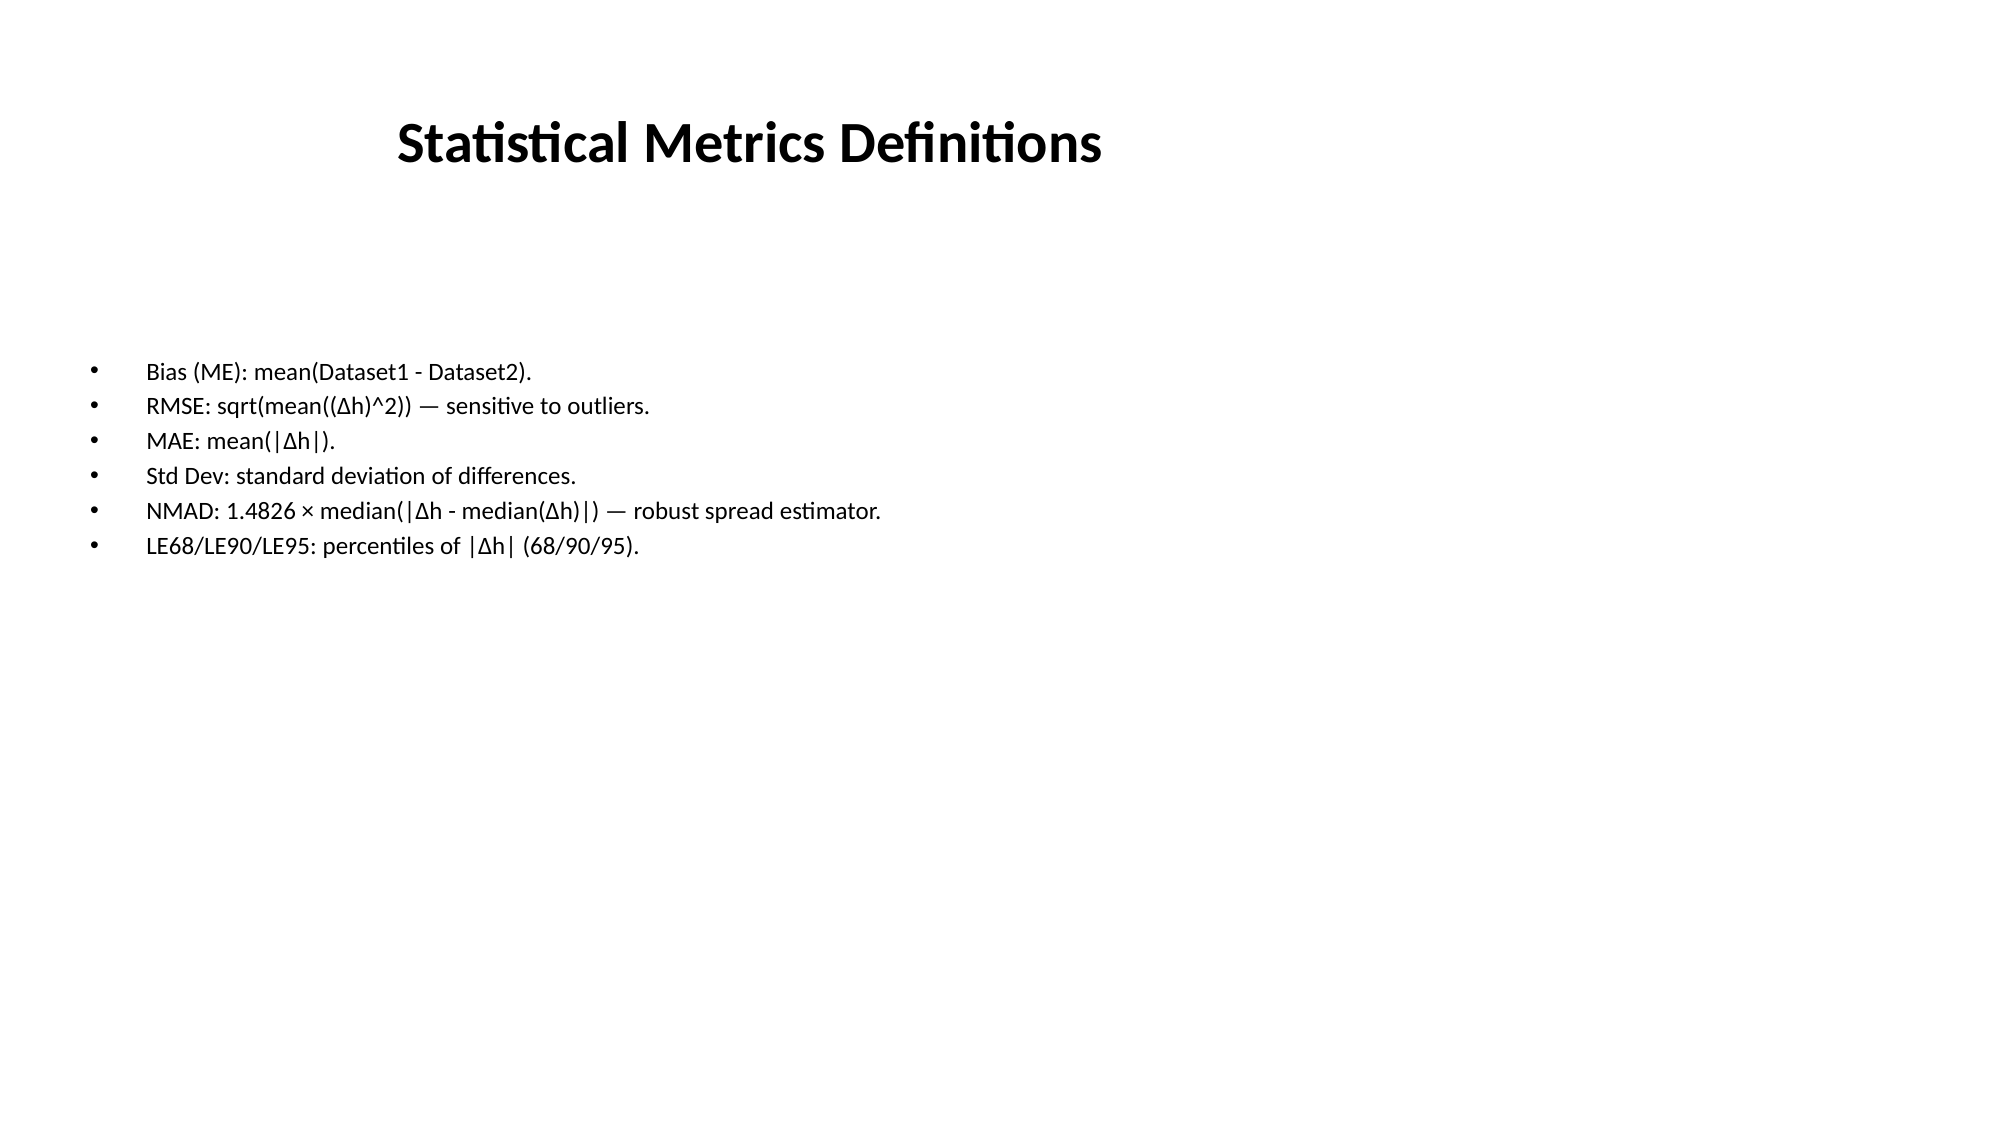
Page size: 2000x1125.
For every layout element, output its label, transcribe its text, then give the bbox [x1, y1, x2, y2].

list Bias (ME): mean(Dataset1 - Dataset2). RMSE: sqrt(mean((Δh)^2)) — sensitive to outliers. MAE: mean(|Δh|). Std Dev: standard deviation of differences. NMAD: 1.4826 × median(|Δh - median(Δh)|) — robust spread estimator. LE68/LE90/LE95: percentiles of |Δh| (68/90/95). [75, 262, 1425, 1005]
title Statistical Metrics Definitions [75, 45, 1425, 233]
